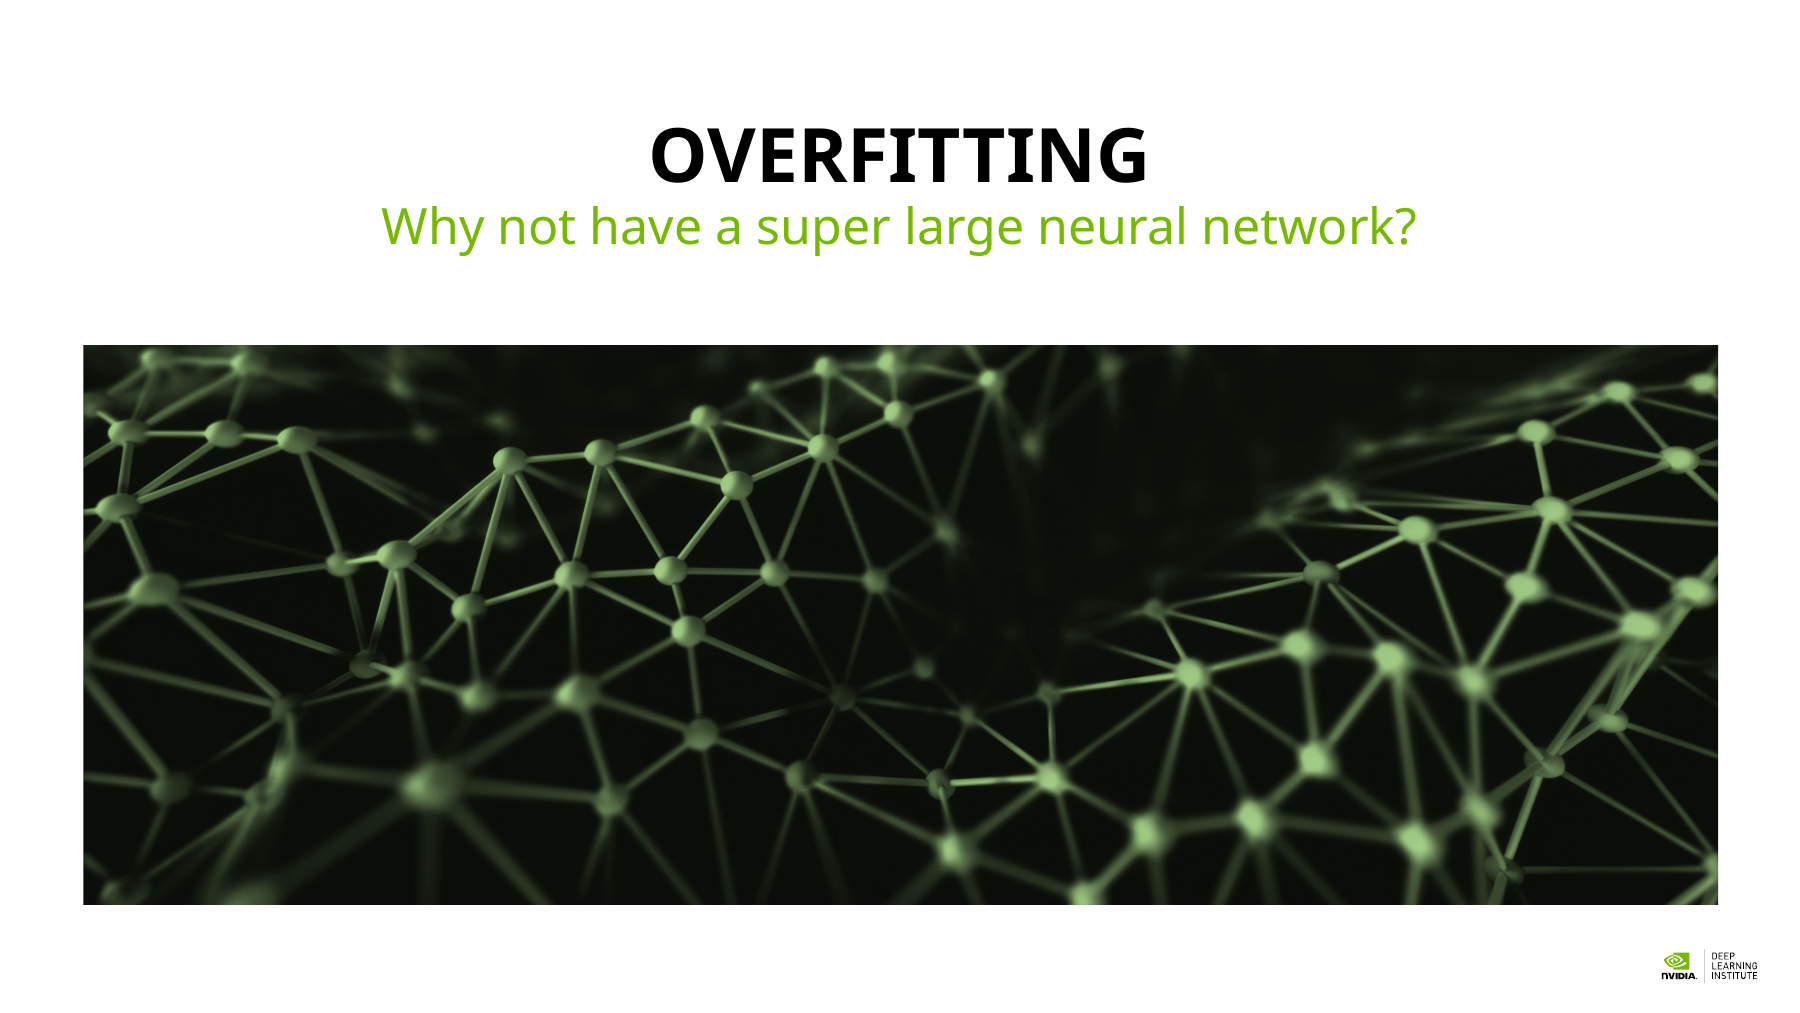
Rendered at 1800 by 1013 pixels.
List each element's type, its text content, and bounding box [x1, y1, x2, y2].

list Why not have a super large neural network? [81, 193, 1719, 281]
title Overfitting [81, 108, 1719, 193]
picture [83, 344, 1719, 906]
